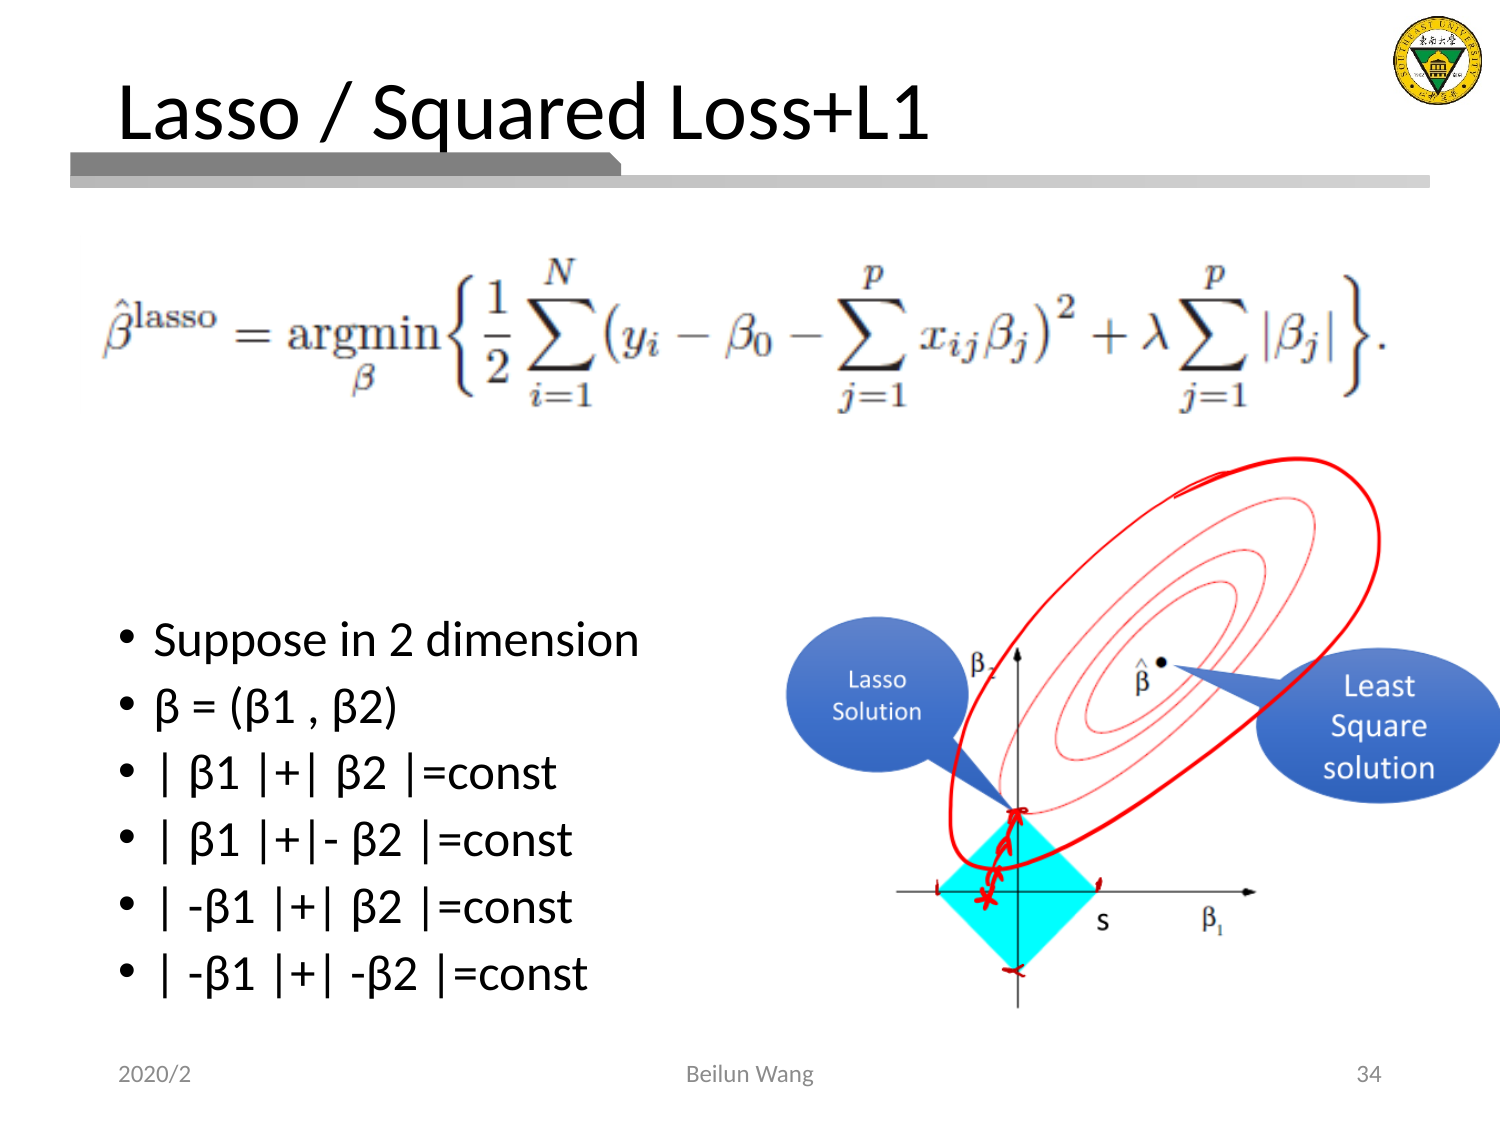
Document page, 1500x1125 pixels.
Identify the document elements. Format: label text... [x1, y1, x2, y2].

picture [779, 443, 1500, 1014]
title Lasso / Squared Loss+L1 [103, 59, 1361, 156]
slide_number 34 [1059, 1042, 1397, 1103]
slide_number 2020/2 [103, 1042, 441, 1103]
picture [79, 235, 1421, 414]
list Suppose in 2 dimension β = (β1 , β2) | β1 |+| β2 |=const | β1 |+|- β2 |=const | -β1 |+| β2 |=const | -β1 |+| -β2 |=const [103, 414, 1397, 1014]
picture [1393, 16, 1482, 105]
footer Beilun Wang [496, 1042, 1004, 1103]
